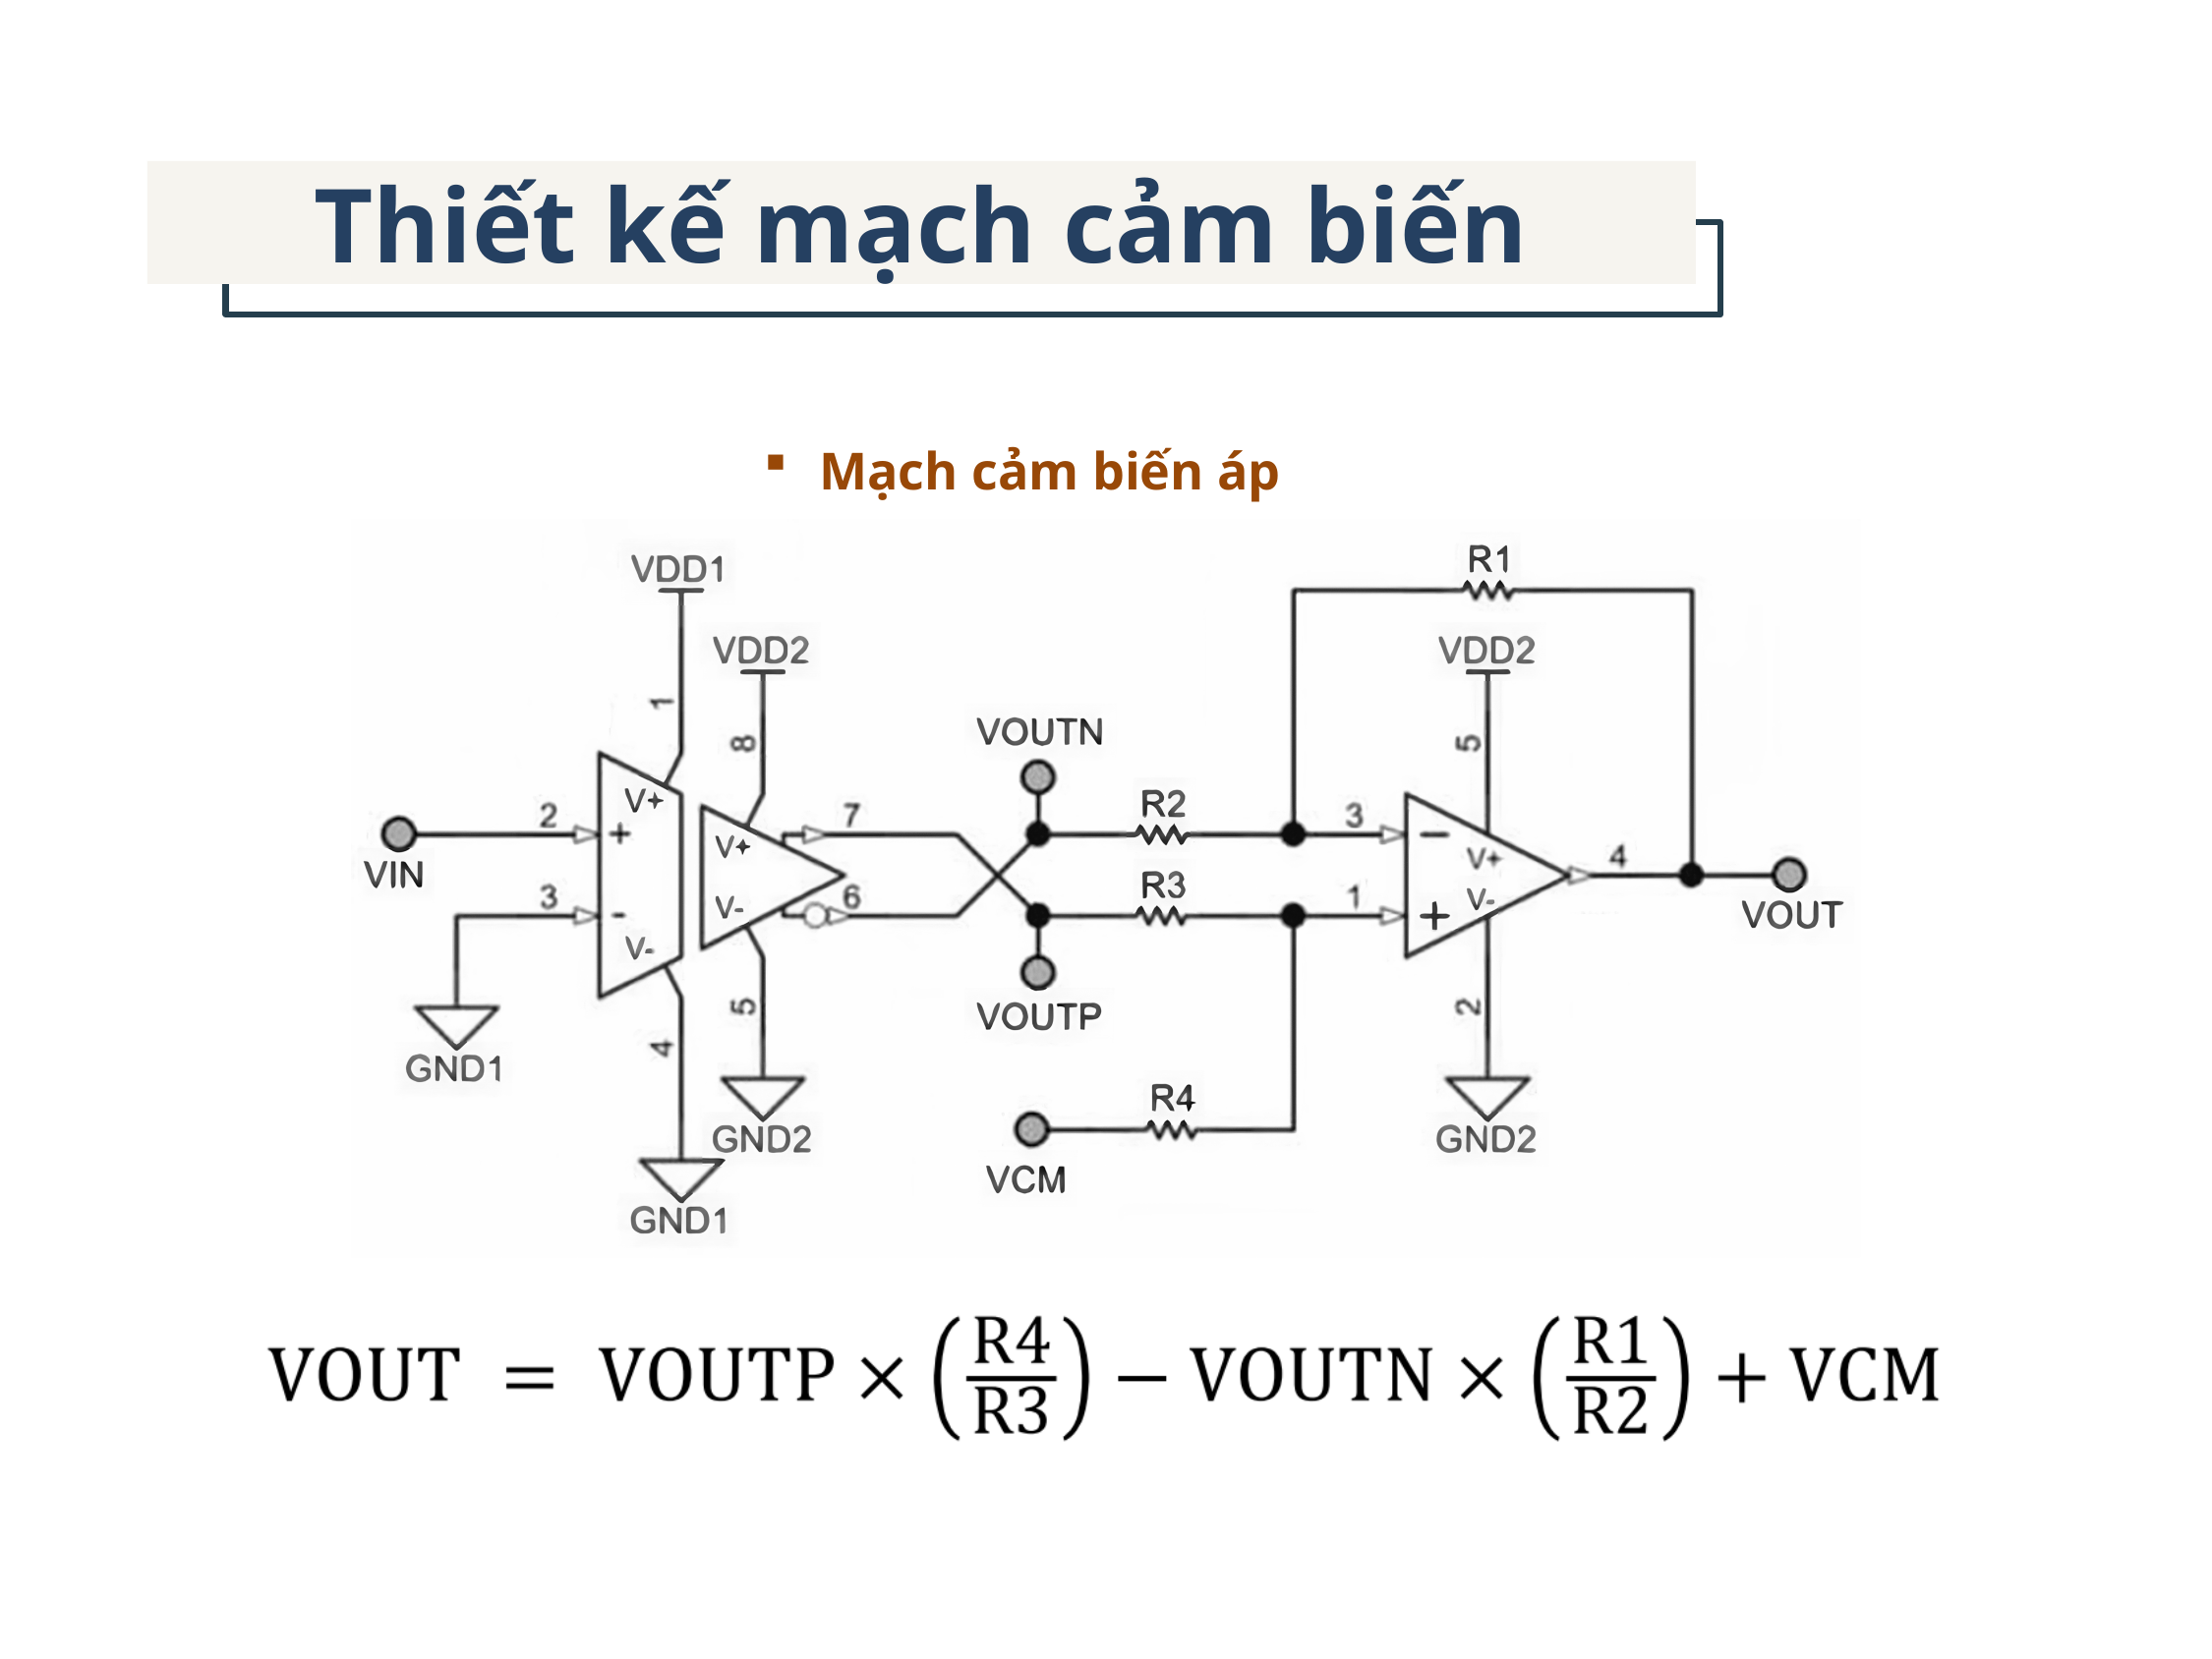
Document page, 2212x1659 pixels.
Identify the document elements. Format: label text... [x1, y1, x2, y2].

text_box Mạch cảm biến áp [749, 400, 1327, 507]
picture [350, 519, 1861, 1259]
picture [234, 1308, 1977, 1447]
text_box Thiết kế mạch cảm biến [146, 160, 1696, 284]
text_box [225, 222, 1720, 315]
